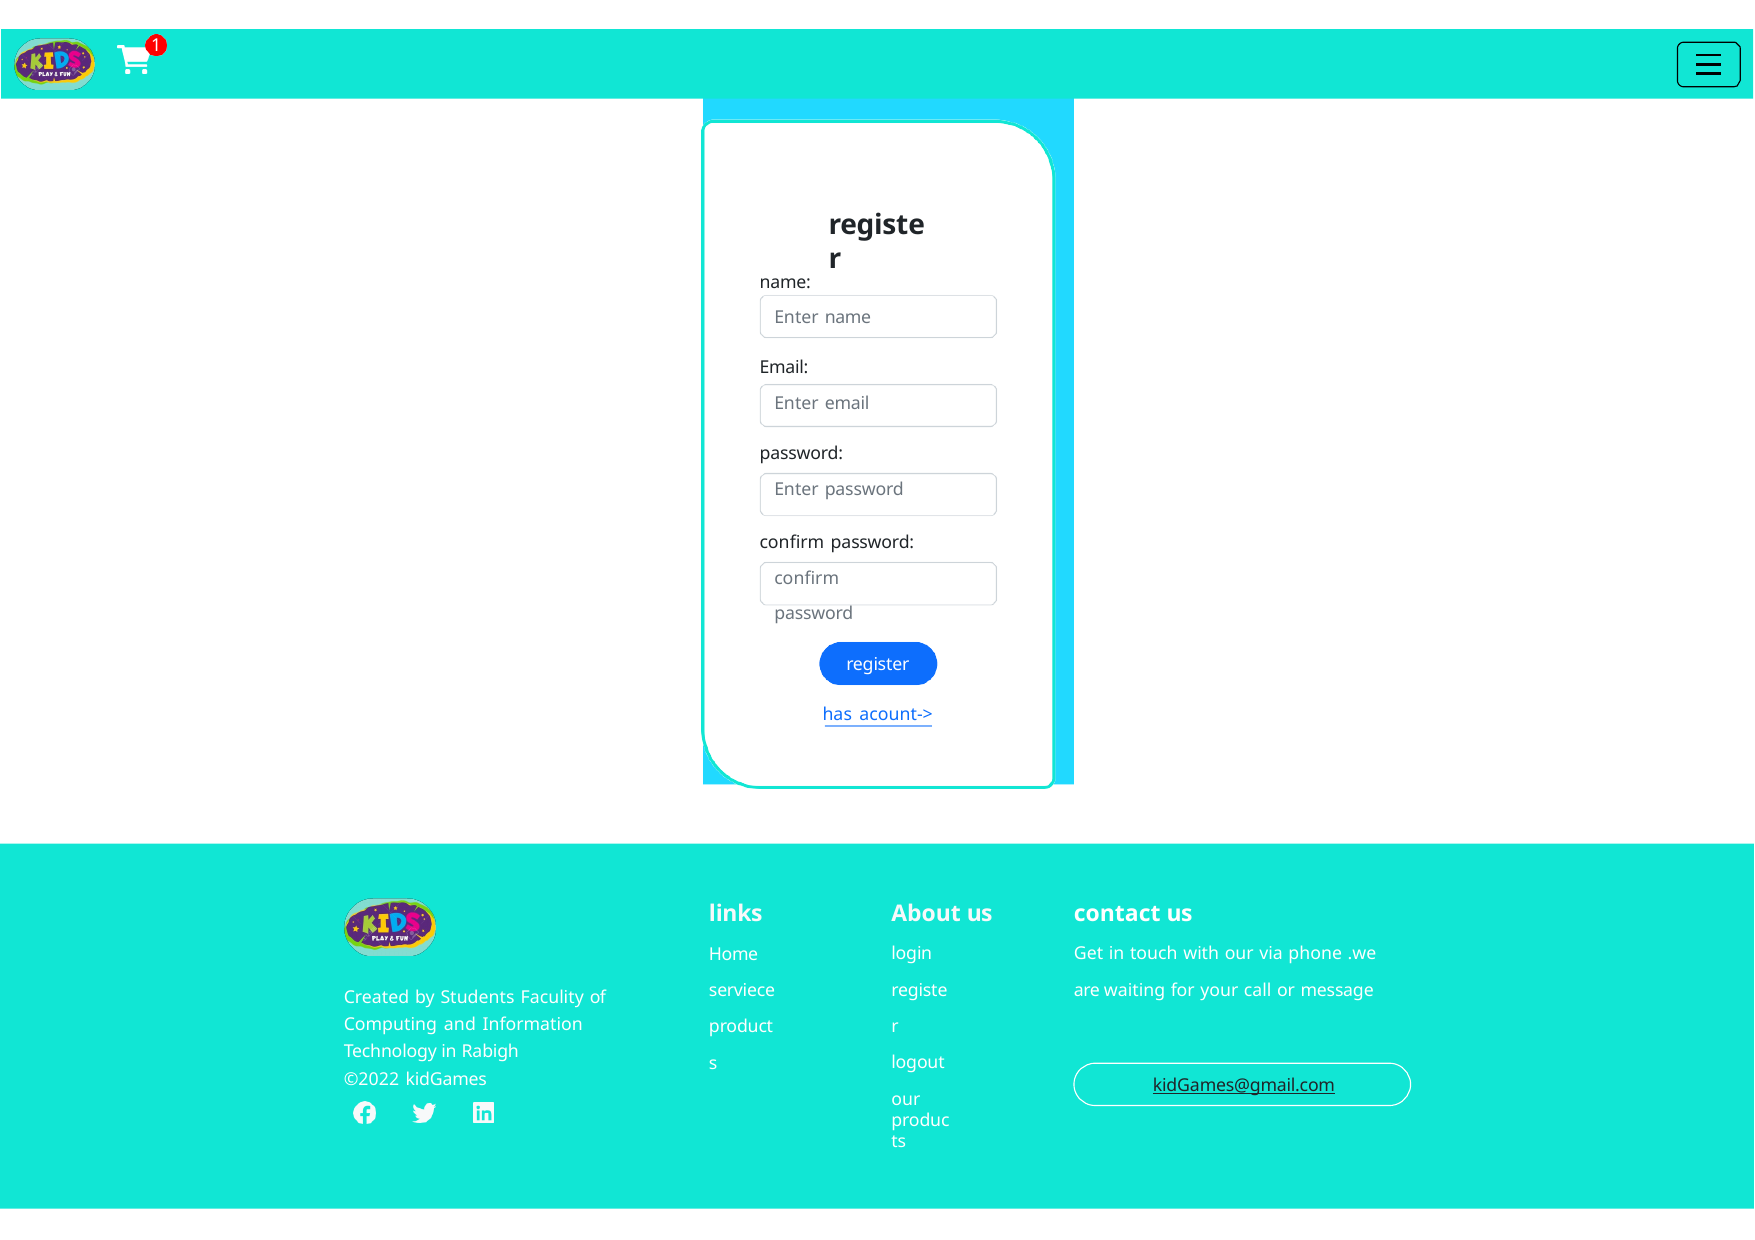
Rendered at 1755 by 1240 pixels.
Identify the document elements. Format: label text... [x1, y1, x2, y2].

picture [412, 1103, 436, 1123]
picture [473, 1102, 494, 1124]
text_box register has acount-> [821, 649, 934, 725]
text_box links Home serviece products [706, 896, 783, 1073]
picture [344, 898, 436, 956]
text_box [1074, 1063, 1411, 1106]
text_box name: Enter name Email: Enter email password: Enter password confirm password: confirm password [757, 267, 920, 623]
text_box kidGames@gmail.com [1150, 1070, 1335, 1098]
text_box register [826, 203, 929, 274]
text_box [0, 28, 1754, 100]
text_box contact us Get in touch with our via phone .we are waiting for your call or message [1071, 896, 1393, 1000]
text_box Created by Students Faculity of Computing and Information Technology in Rabigh ©2022 kidGames [341, 977, 669, 1089]
picture [353, 1101, 377, 1125]
text_box About us login register logout our products [889, 896, 998, 1152]
picture [701, 100, 1074, 789]
